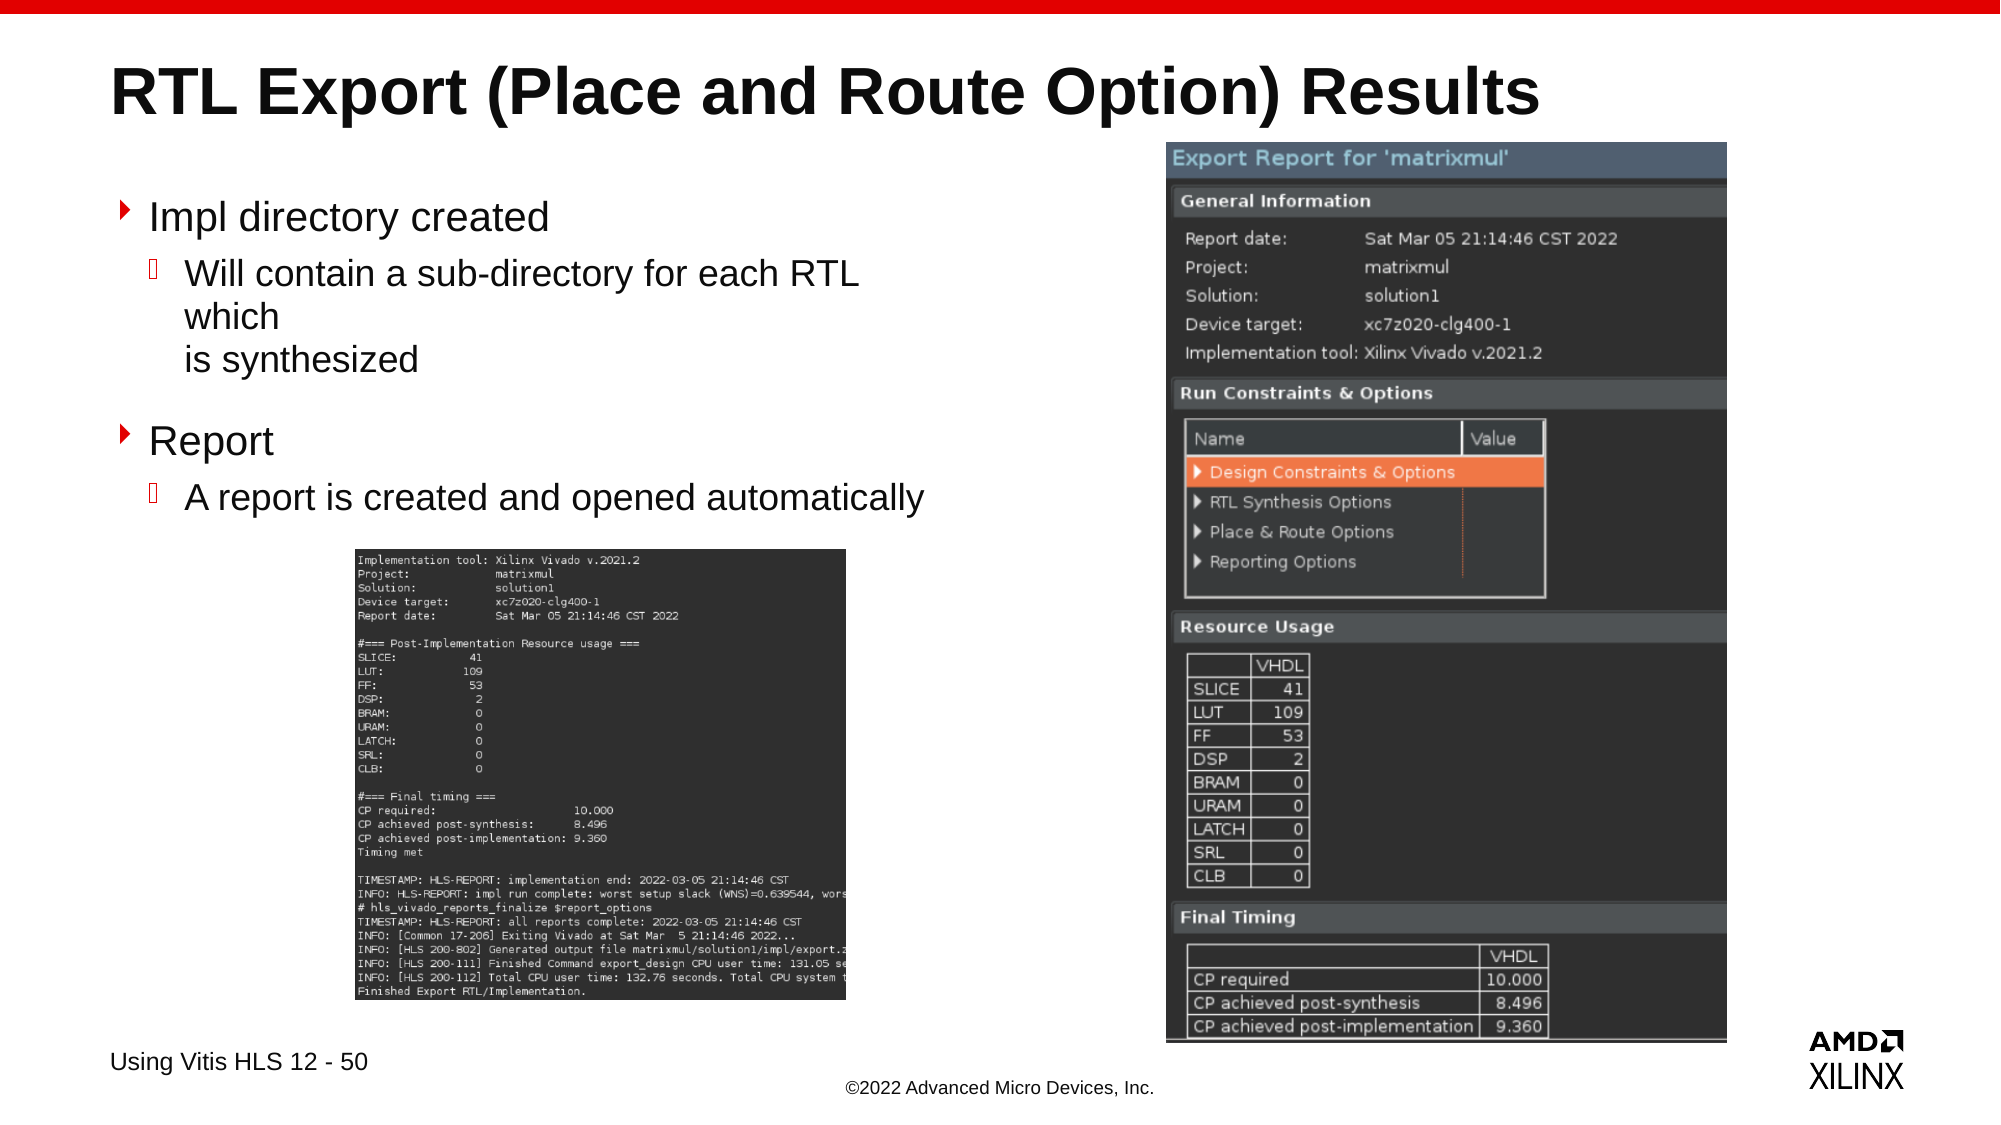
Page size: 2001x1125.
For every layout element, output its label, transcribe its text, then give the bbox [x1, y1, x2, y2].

picture [355, 549, 846, 1000]
title RTL Export (Place and Route Option) Results [95, 50, 1905, 210]
slide_number Using Vitis HLS 12 - 50 [95, 1037, 457, 1098]
list Impl directory created Will contain a sub-directory for each RTL which is synthesized Report A report is created and opened automatically [95, 182, 975, 943]
picture [1166, 142, 1727, 1043]
picture [1809, 1030, 1904, 1089]
